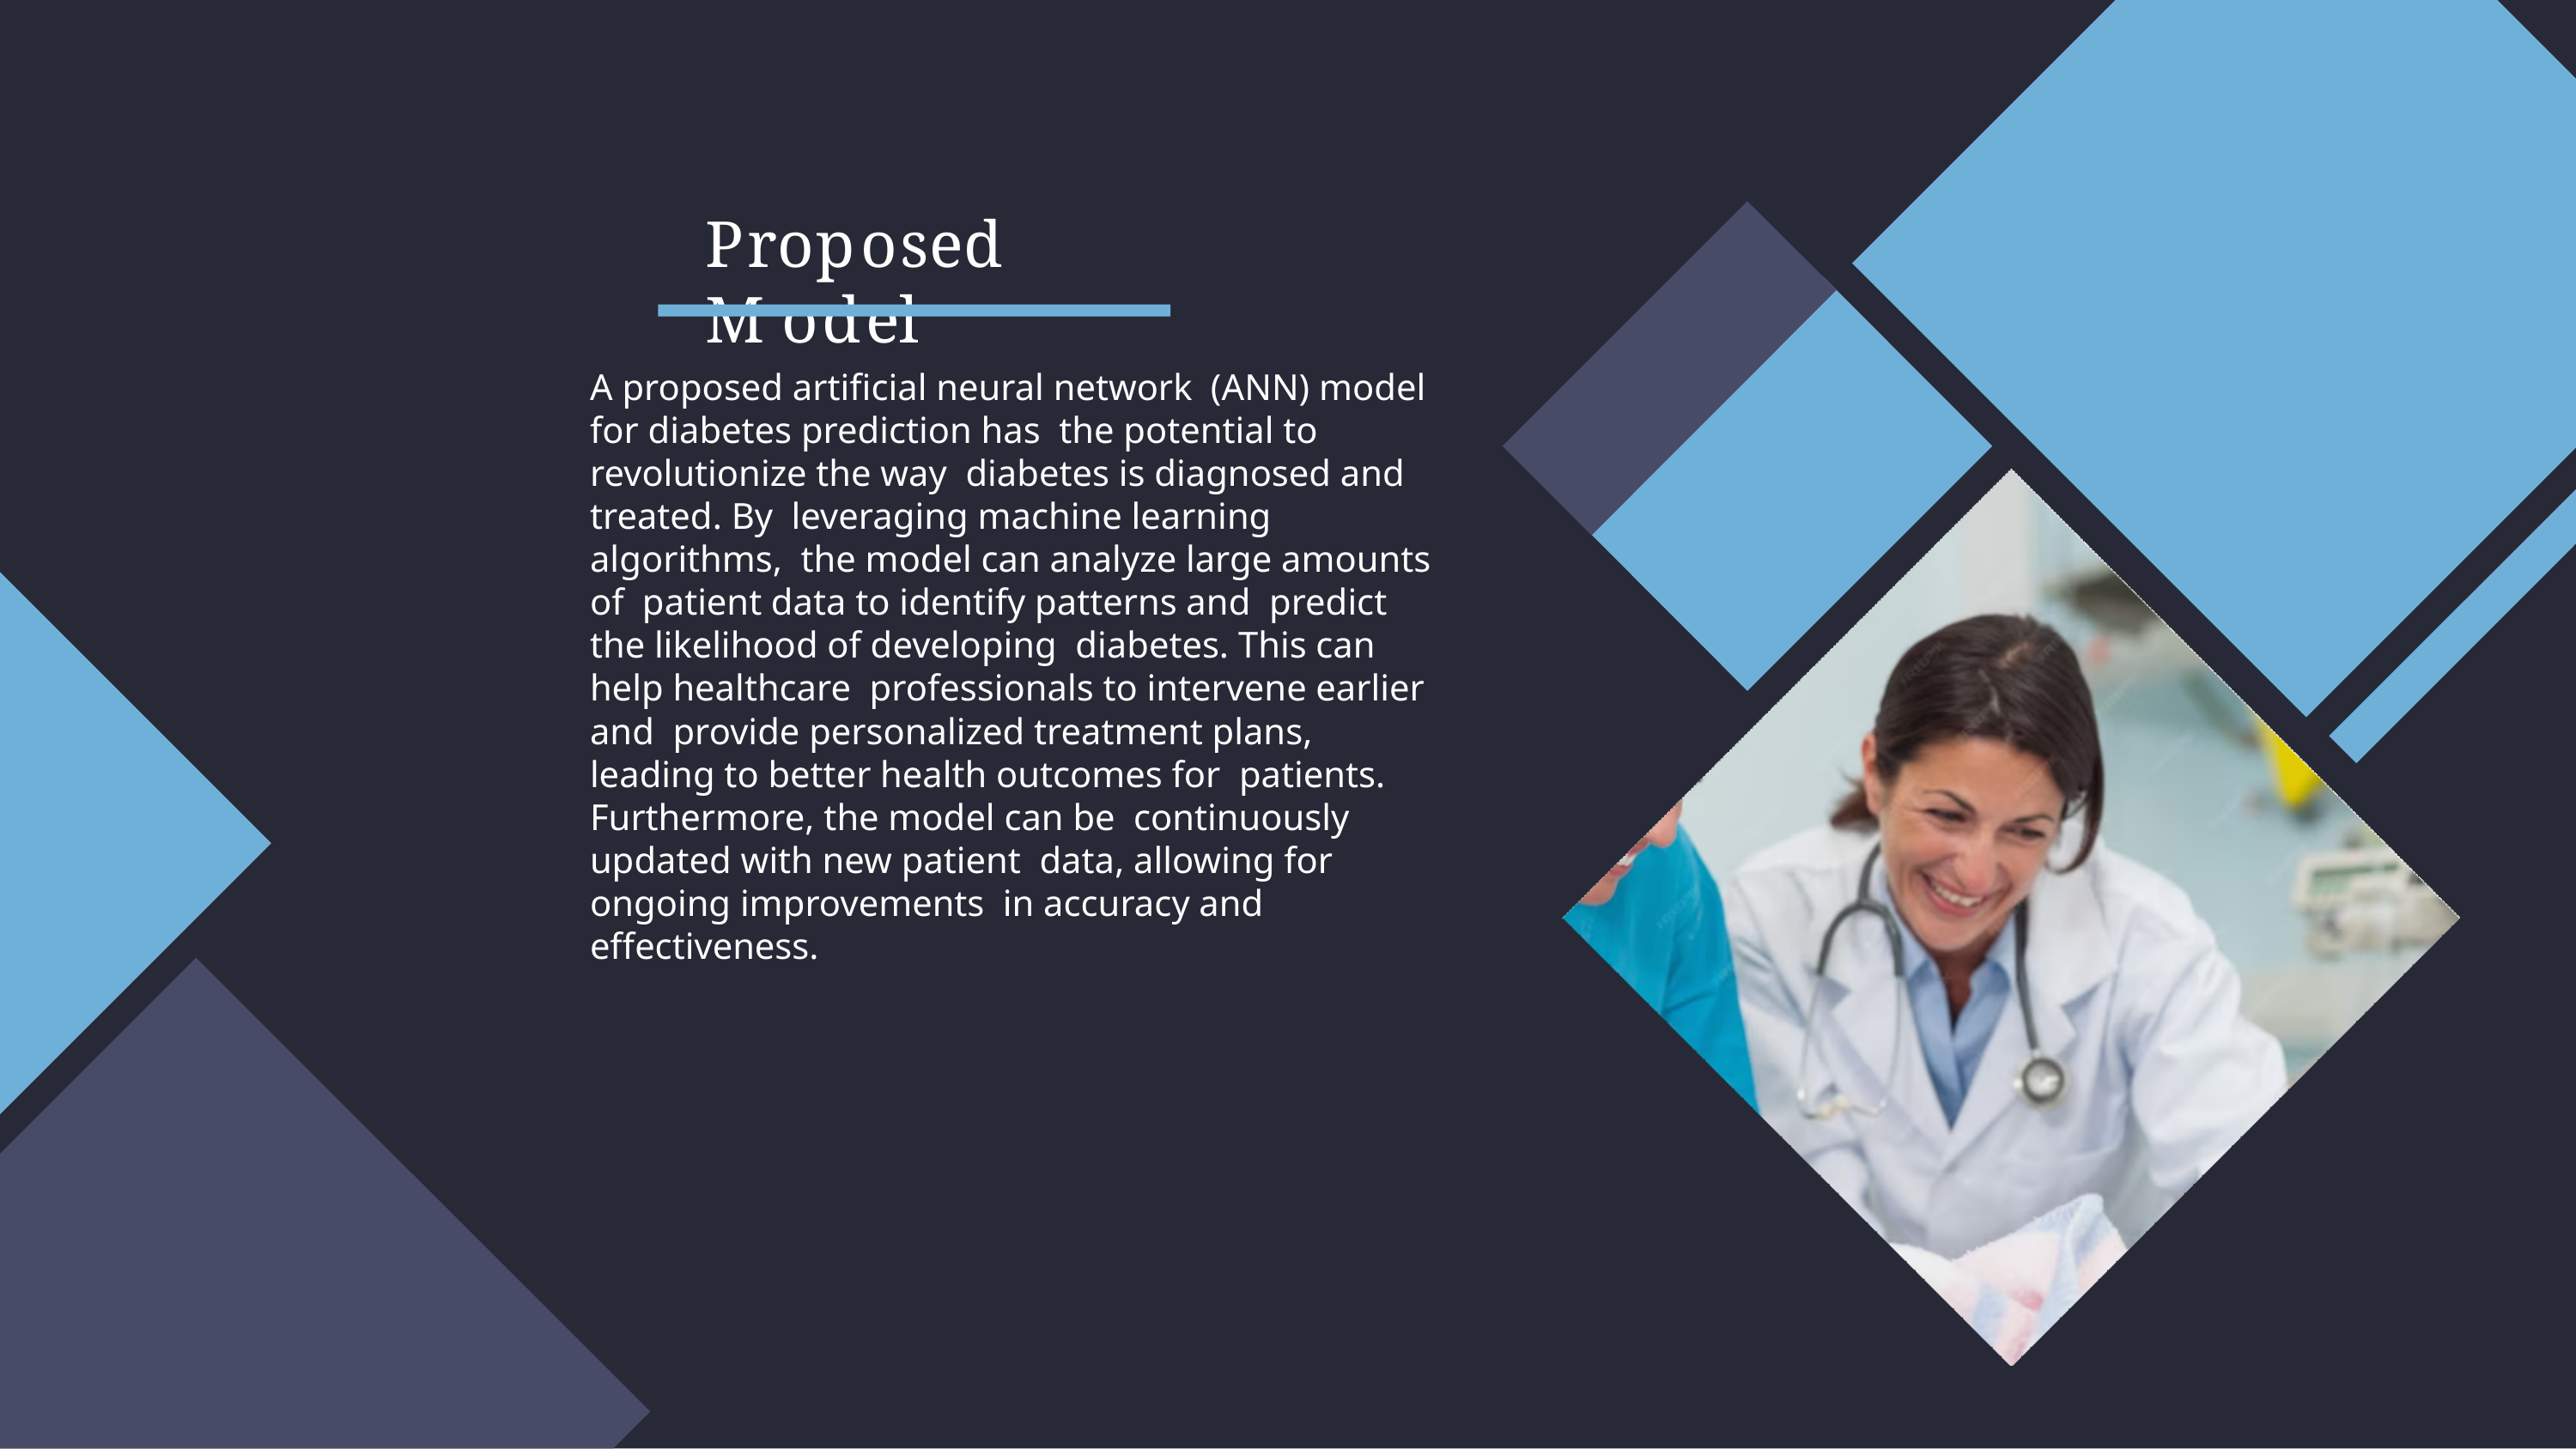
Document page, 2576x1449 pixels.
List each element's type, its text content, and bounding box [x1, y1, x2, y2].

title Proposed Model [703, 201, 1158, 304]
picture [1562, 467, 2461, 1366]
title Proposed Model [703, 317, 1158, 358]
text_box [1502, 0, 2576, 764]
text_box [0, 572, 651, 1449]
text_box [658, 304, 1171, 317]
text_box A proposed artiﬁcial neural network (ANN) model for diabetes prediction has the potential to revolutionize the way diabetes is diagnosed and treated. By leveraging machine learning algorithms, the model can analyze large amounts of patient data to identify patterns and predict the likelihood of developing diabetes. This can help healthcare professionals to intervene earlier and provide personalized treatment plans, leading to better health outcomes for patients. Furthermore, the model can be continuously updated with new patient data, allowing for ongoing improvements in accuracy and effectiveness. [577, 358, 1447, 973]
